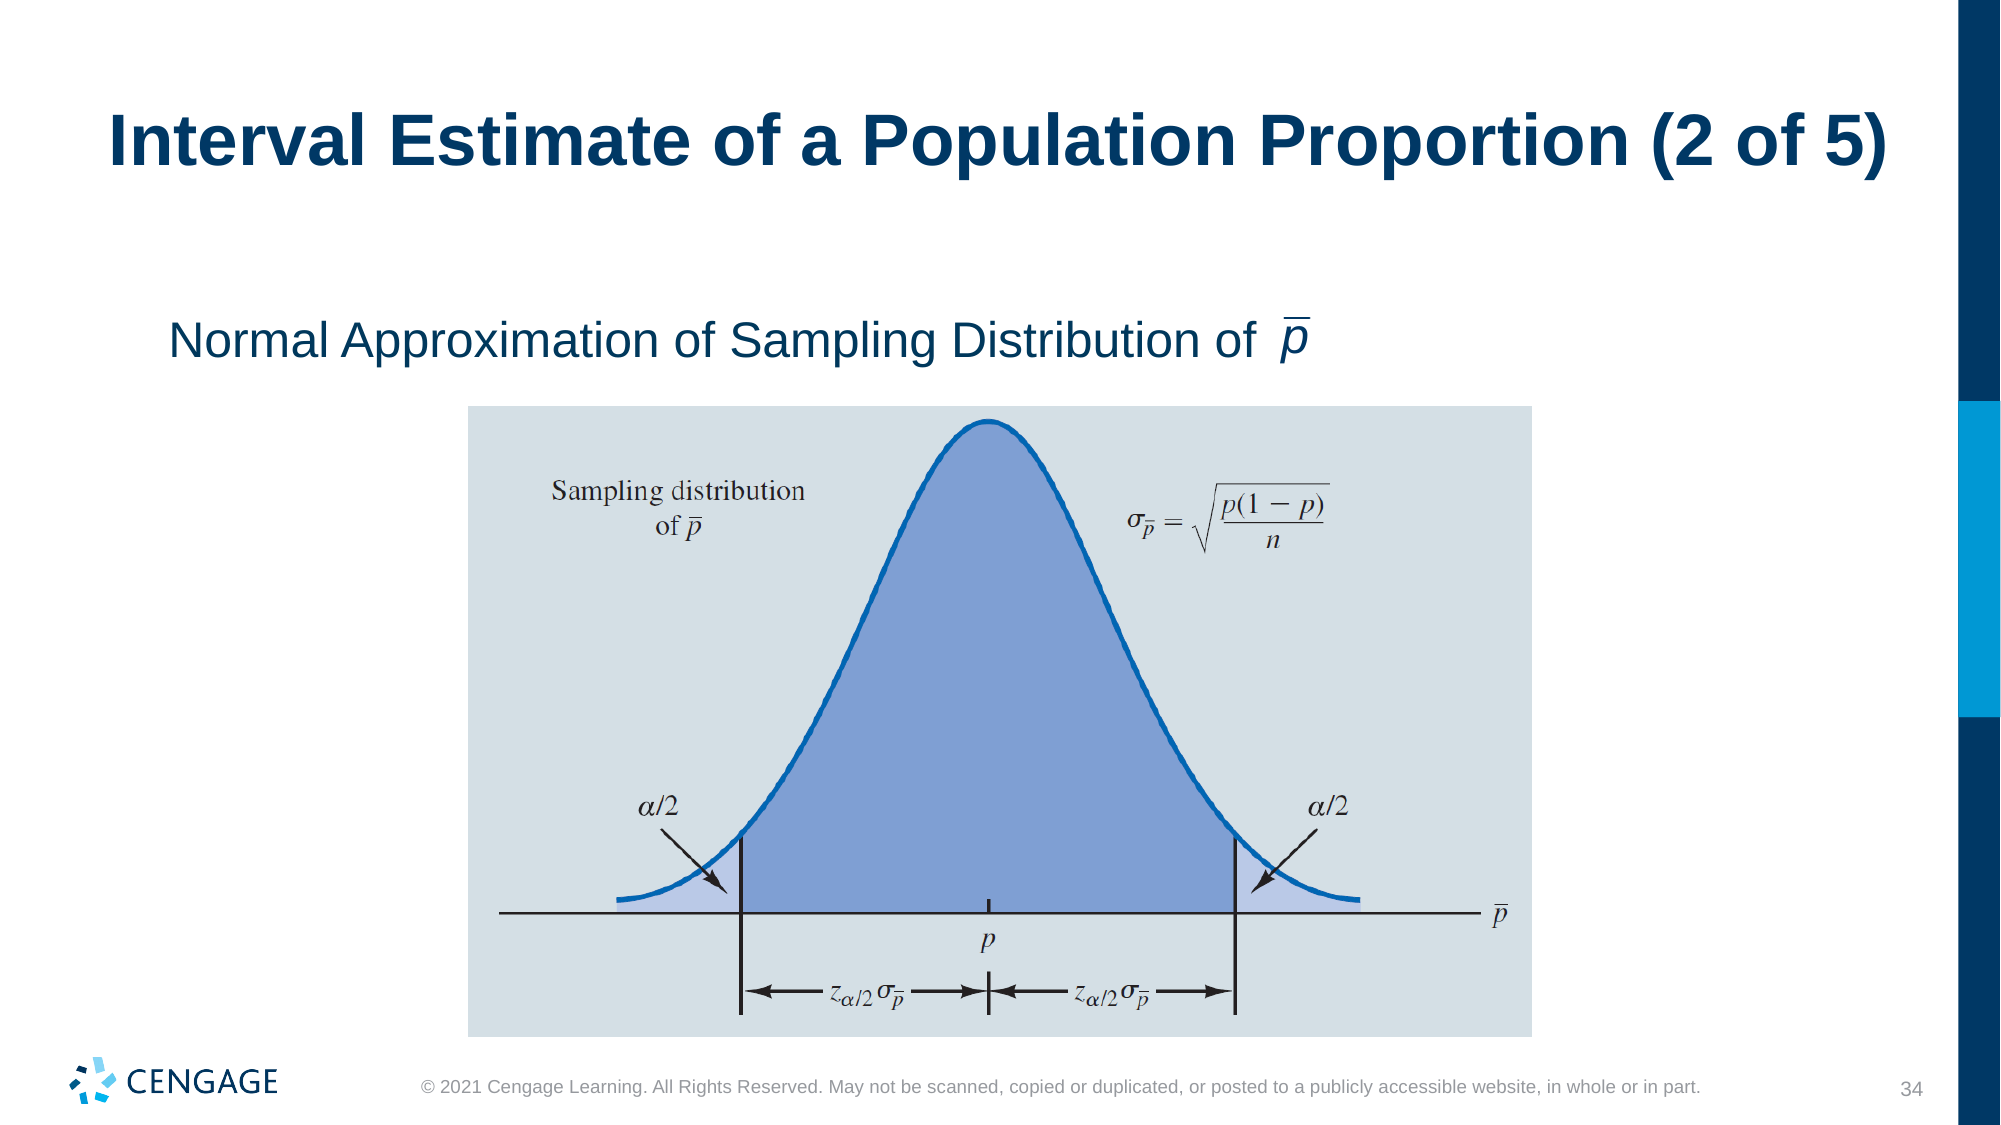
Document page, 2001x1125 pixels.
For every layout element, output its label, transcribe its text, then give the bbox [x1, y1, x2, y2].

list Normal Approximation of Sampling Distribution of [78, 299, 1923, 377]
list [1276, 311, 1314, 368]
title Interval Estimate of a Population Proportion (2 of 5) [64, 94, 1936, 295]
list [468, 406, 1532, 1037]
picture [69, 1057, 277, 1104]
